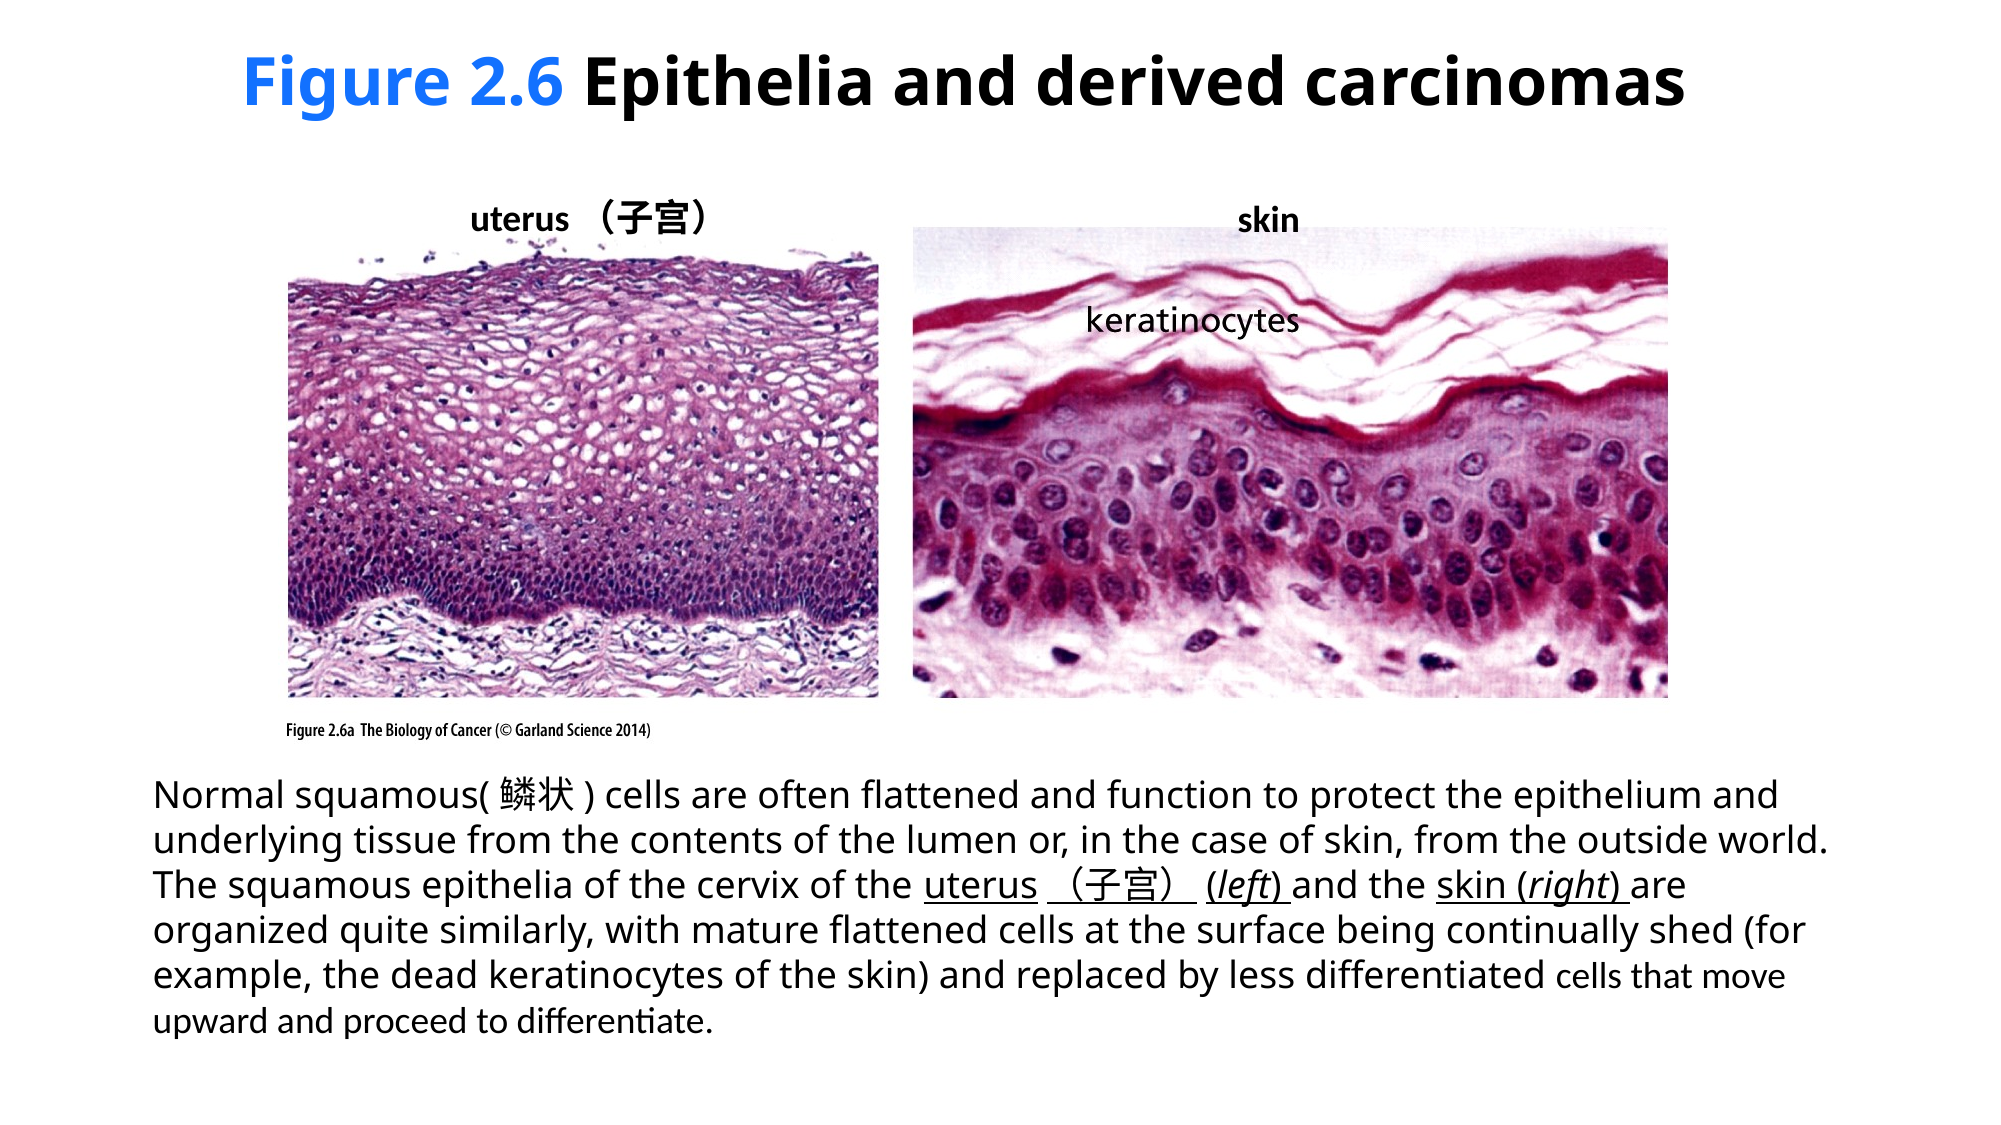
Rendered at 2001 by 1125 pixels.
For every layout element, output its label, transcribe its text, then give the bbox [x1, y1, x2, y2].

picture [278, 217, 1678, 745]
text_box uterus（子宫） [455, 186, 744, 217]
text_box skin [1223, 187, 1315, 217]
text_box Figure 2.6 Epithelia and derived carcinomas [226, 31, 1703, 127]
text_box Normal squamous(鳞状) cells are often flattened and function to protect the epithelium and underlying tissue from the contents of the lumen or, in the case of skin, from the outside world. The squamous epithelia of the cervix of the uterus（子宫）(left) and the skin (right) are organized quite similarly, with mature flattened cells at the surface being continually shed (for example, the dead keratinocytes of the skin) and replaced by less differentiated cells that move upward and proceed to differentiate. [138, 763, 1848, 1049]
